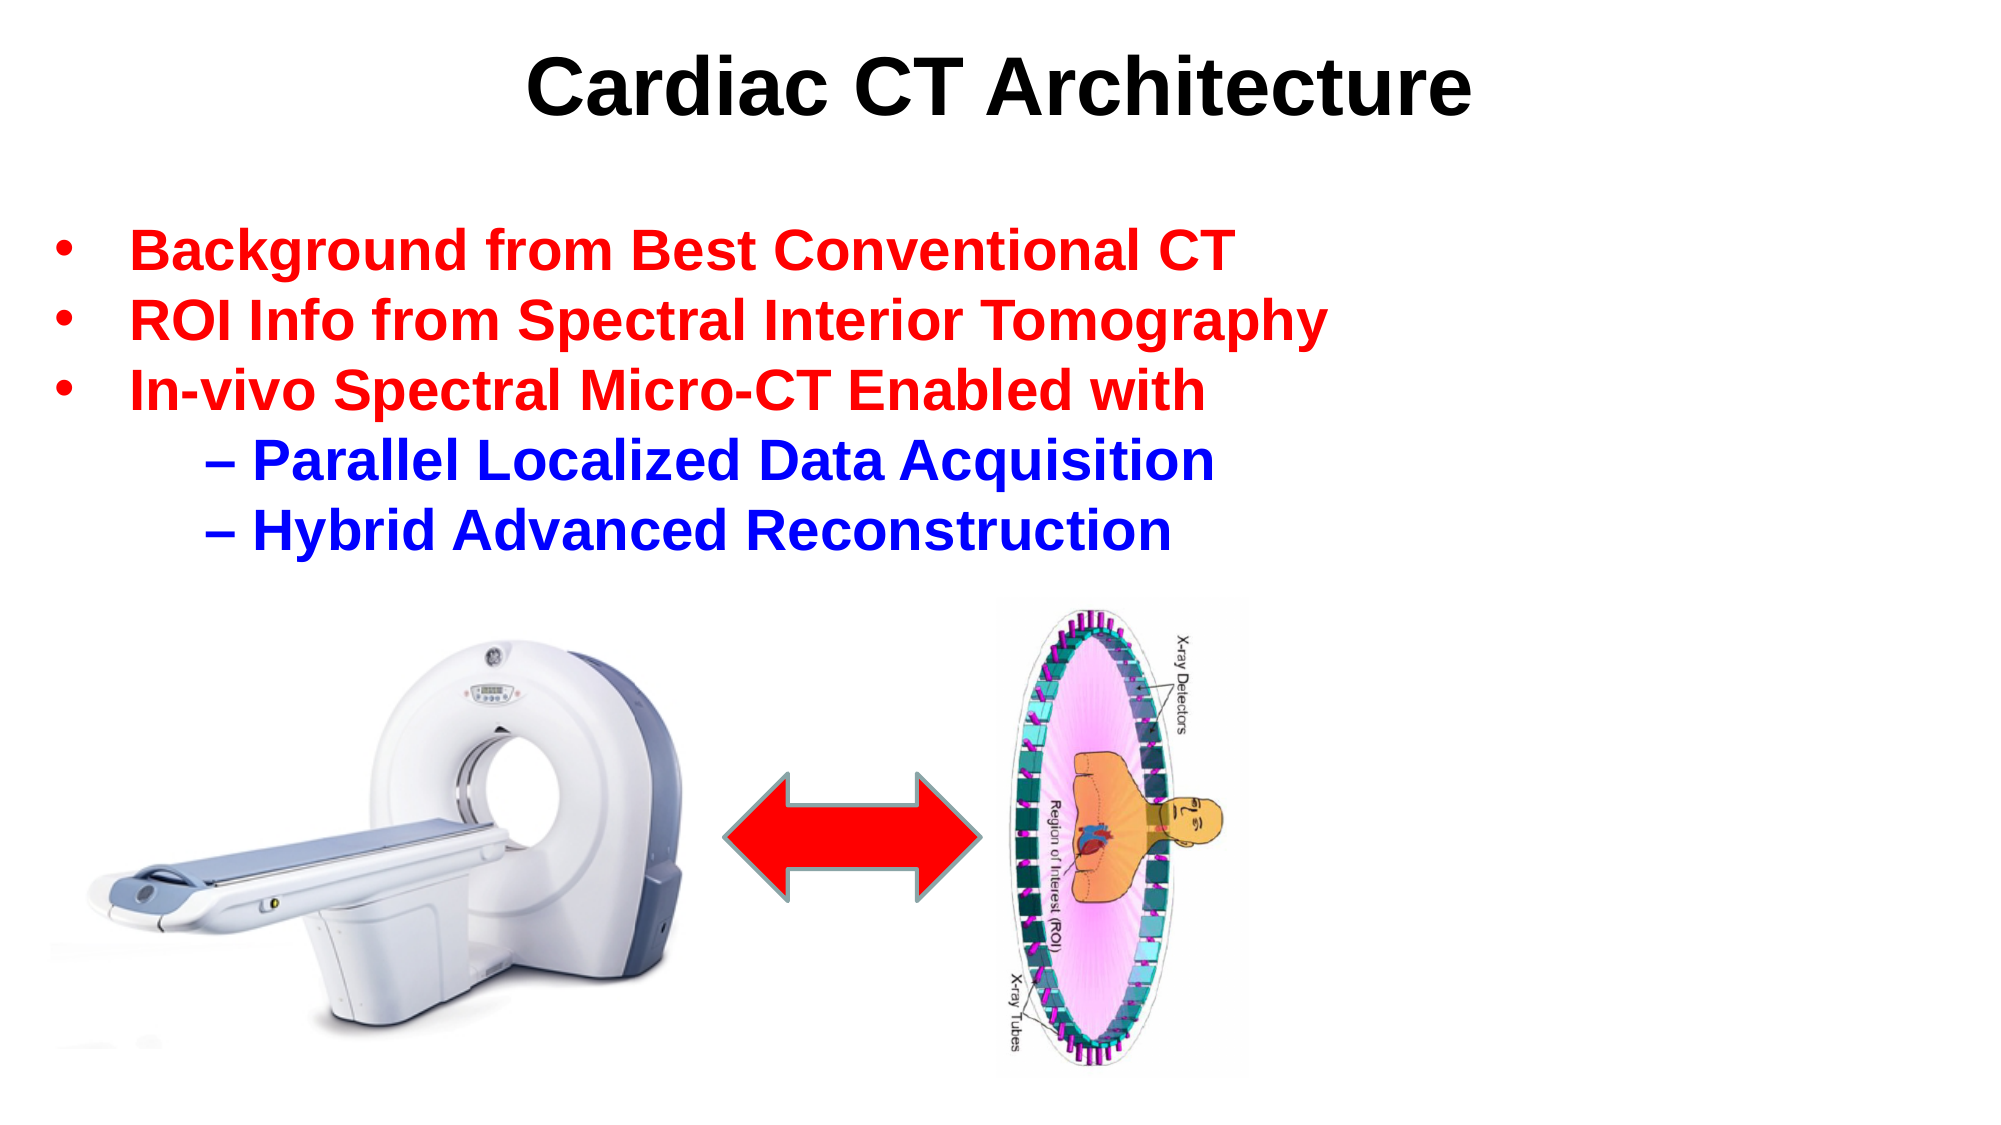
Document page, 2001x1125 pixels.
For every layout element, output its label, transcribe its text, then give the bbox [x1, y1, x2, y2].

text_box Background from Best Conventional CT ROI Info from Spectral Interior Tomography In-vivo Spectral Micro-CT Enabled with – Parallel Localized Data Acquisition – Hybrid Advanced Reconstruction [39, 204, 1345, 570]
picture [882, 598, 1363, 1077]
text_box [791, 803, 877, 872]
text_box Cardiac CT Architecture [275, 24, 1725, 163]
picture [31, 625, 786, 1050]
